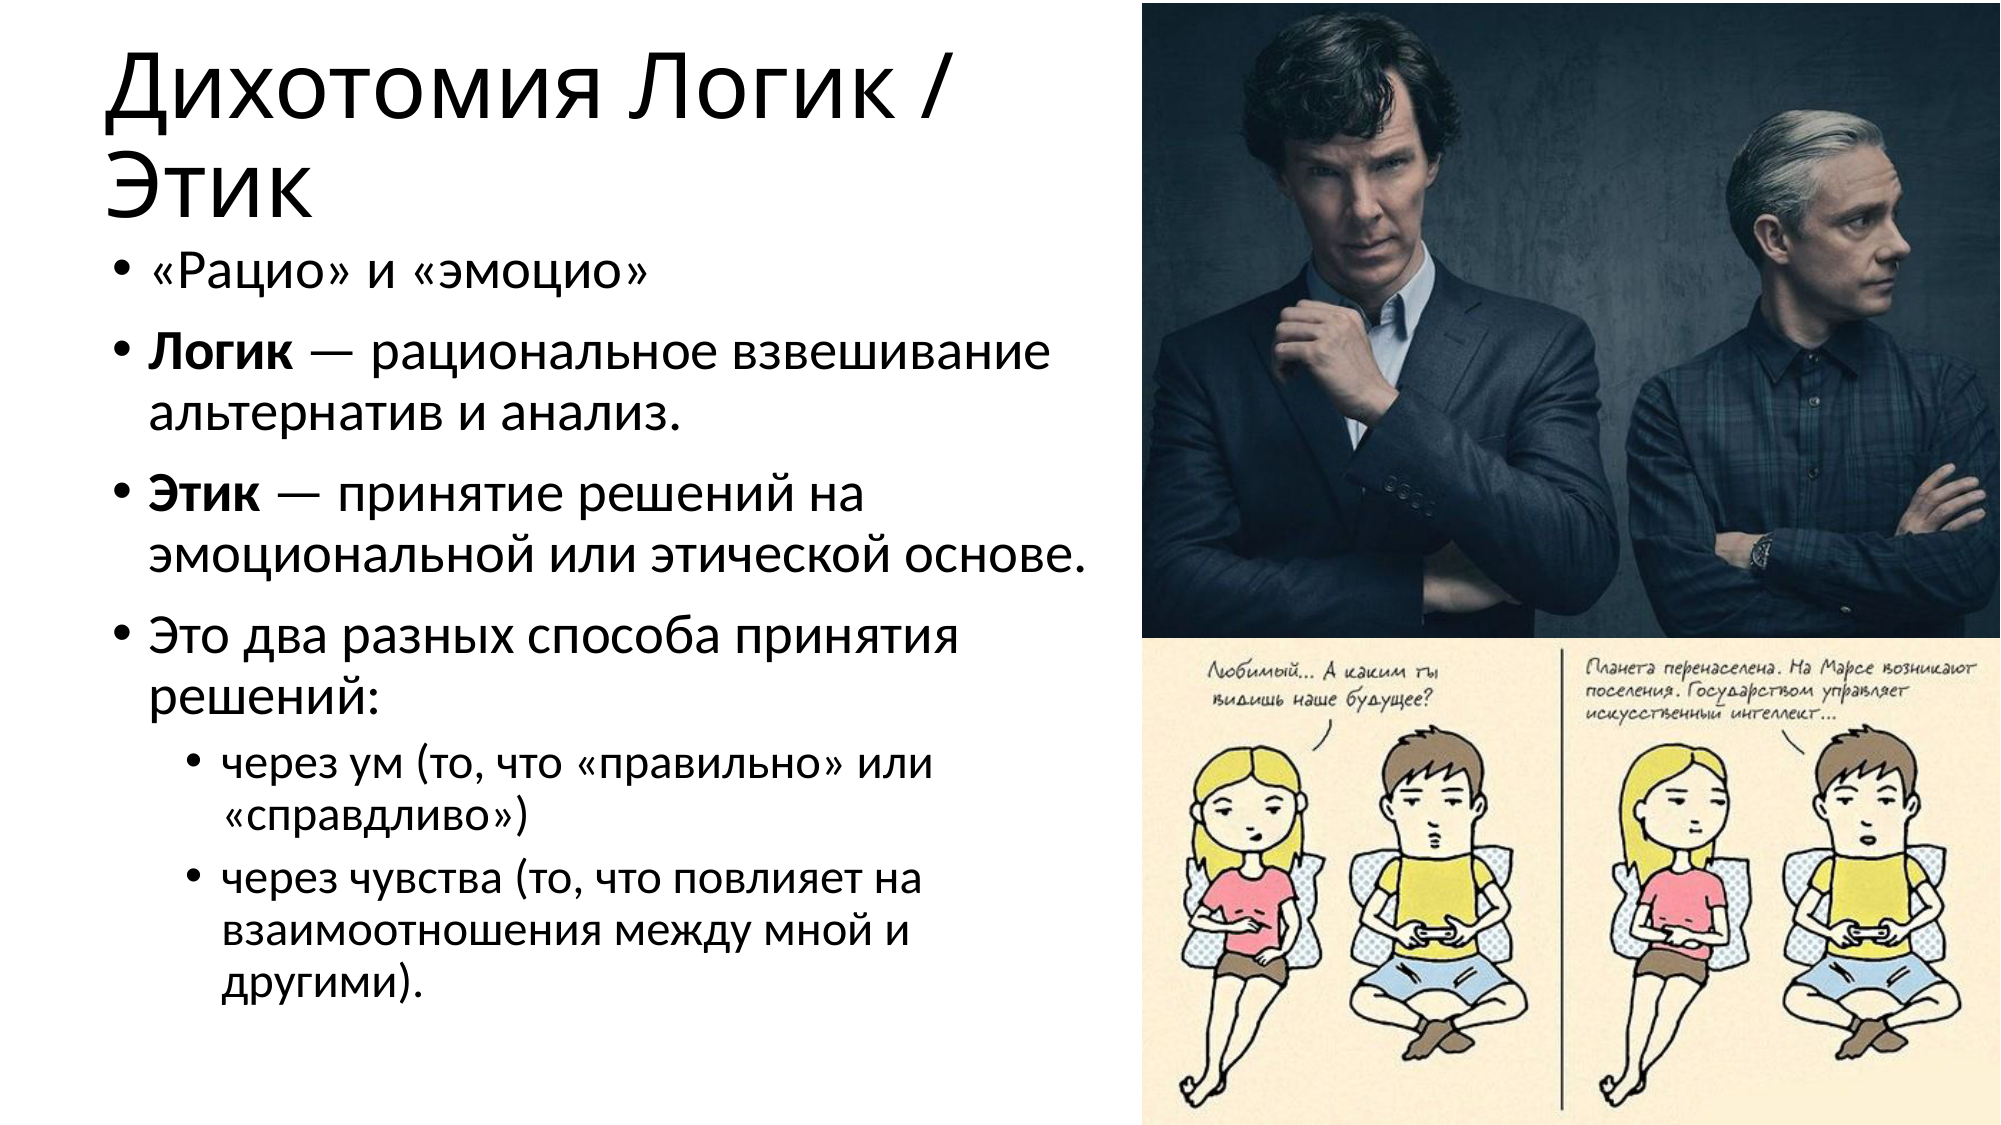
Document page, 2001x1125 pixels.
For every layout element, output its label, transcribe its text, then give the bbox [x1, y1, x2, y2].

title Дихотомия Логик / Этик [90, 65, 1129, 212]
list «Рацио» и «эмоцио» Логик — рациональное взвешивание альтернатив и анализ. Этик — принятие решений на эмоциональной или этической основе. Это два разных способа принятия решений: через ум (то, что «правильно» или «справдливо») через чувства (то, что повлияет на взаимоотношения между мной и другими). [97, 231, 1122, 1060]
picture [1142, 3, 2000, 1125]
